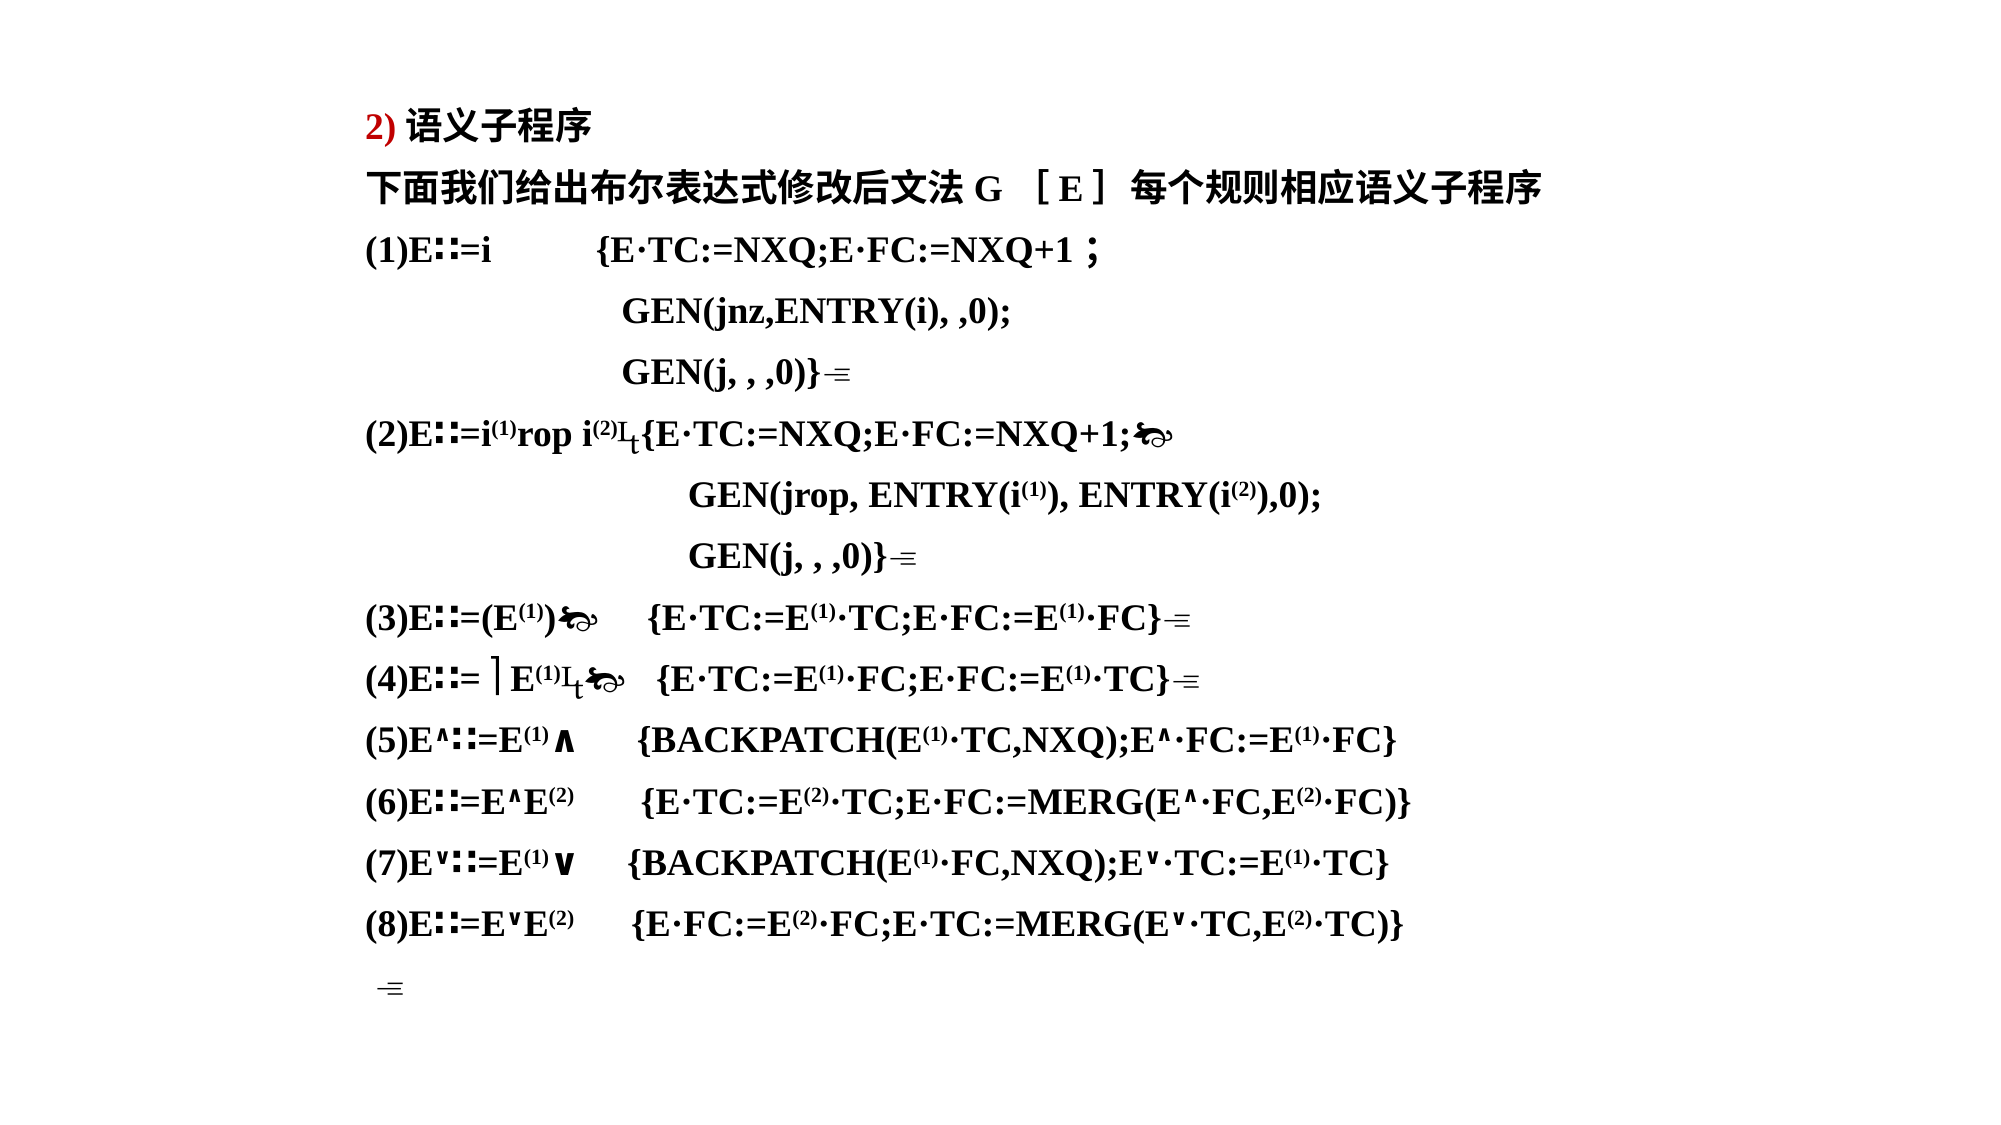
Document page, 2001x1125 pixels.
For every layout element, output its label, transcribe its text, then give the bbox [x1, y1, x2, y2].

list 2)语义子程序 下面我们给出布尔表达式修改后文法G［E］每个规则相应语义子程序 (1)E∷=i {E·TC:=NXQ;E·FC:=NXQ+1； GEN(jnz,ENTRY(i), ,0); GEN(j, , ,0)} (2)E∷=i(1)rop i(2){E·TC:=NXQ;E·FC:=NXQ+1; GEN(jrop, ENTRY(i(1)), ENTRY(i(2)),0); GEN(j, , ,0)} (3)E∷=(E(1)) {E·TC:=E(1)·TC;E·FC:=E(1)·FC} (4)E∷=  E(1) {E·TC:=E(1)·FC;E·FC:=E(1)·TC} (5)E∧∷=E(1)∧ {BACKPATCH(E(1)·TC,NXQ);E∧·FC:=E(1)·FC} (6)E∷=E∧E(2) {E·TC:=E(2)·TC;E·FC:=MERG(E∧·FC,E(2)·FC)} (7)E∨∷=E(1)∨ {BACKPATCH(E(1)·FC,NXQ);E∨·TC:=E(1)·TC} (8)E∷=E∨E(2) {E·FC:=E(2)·FC;E·TC:=MERG(E∨·TC,E(2)·TC)}  [350, 99, 1719, 1025]
